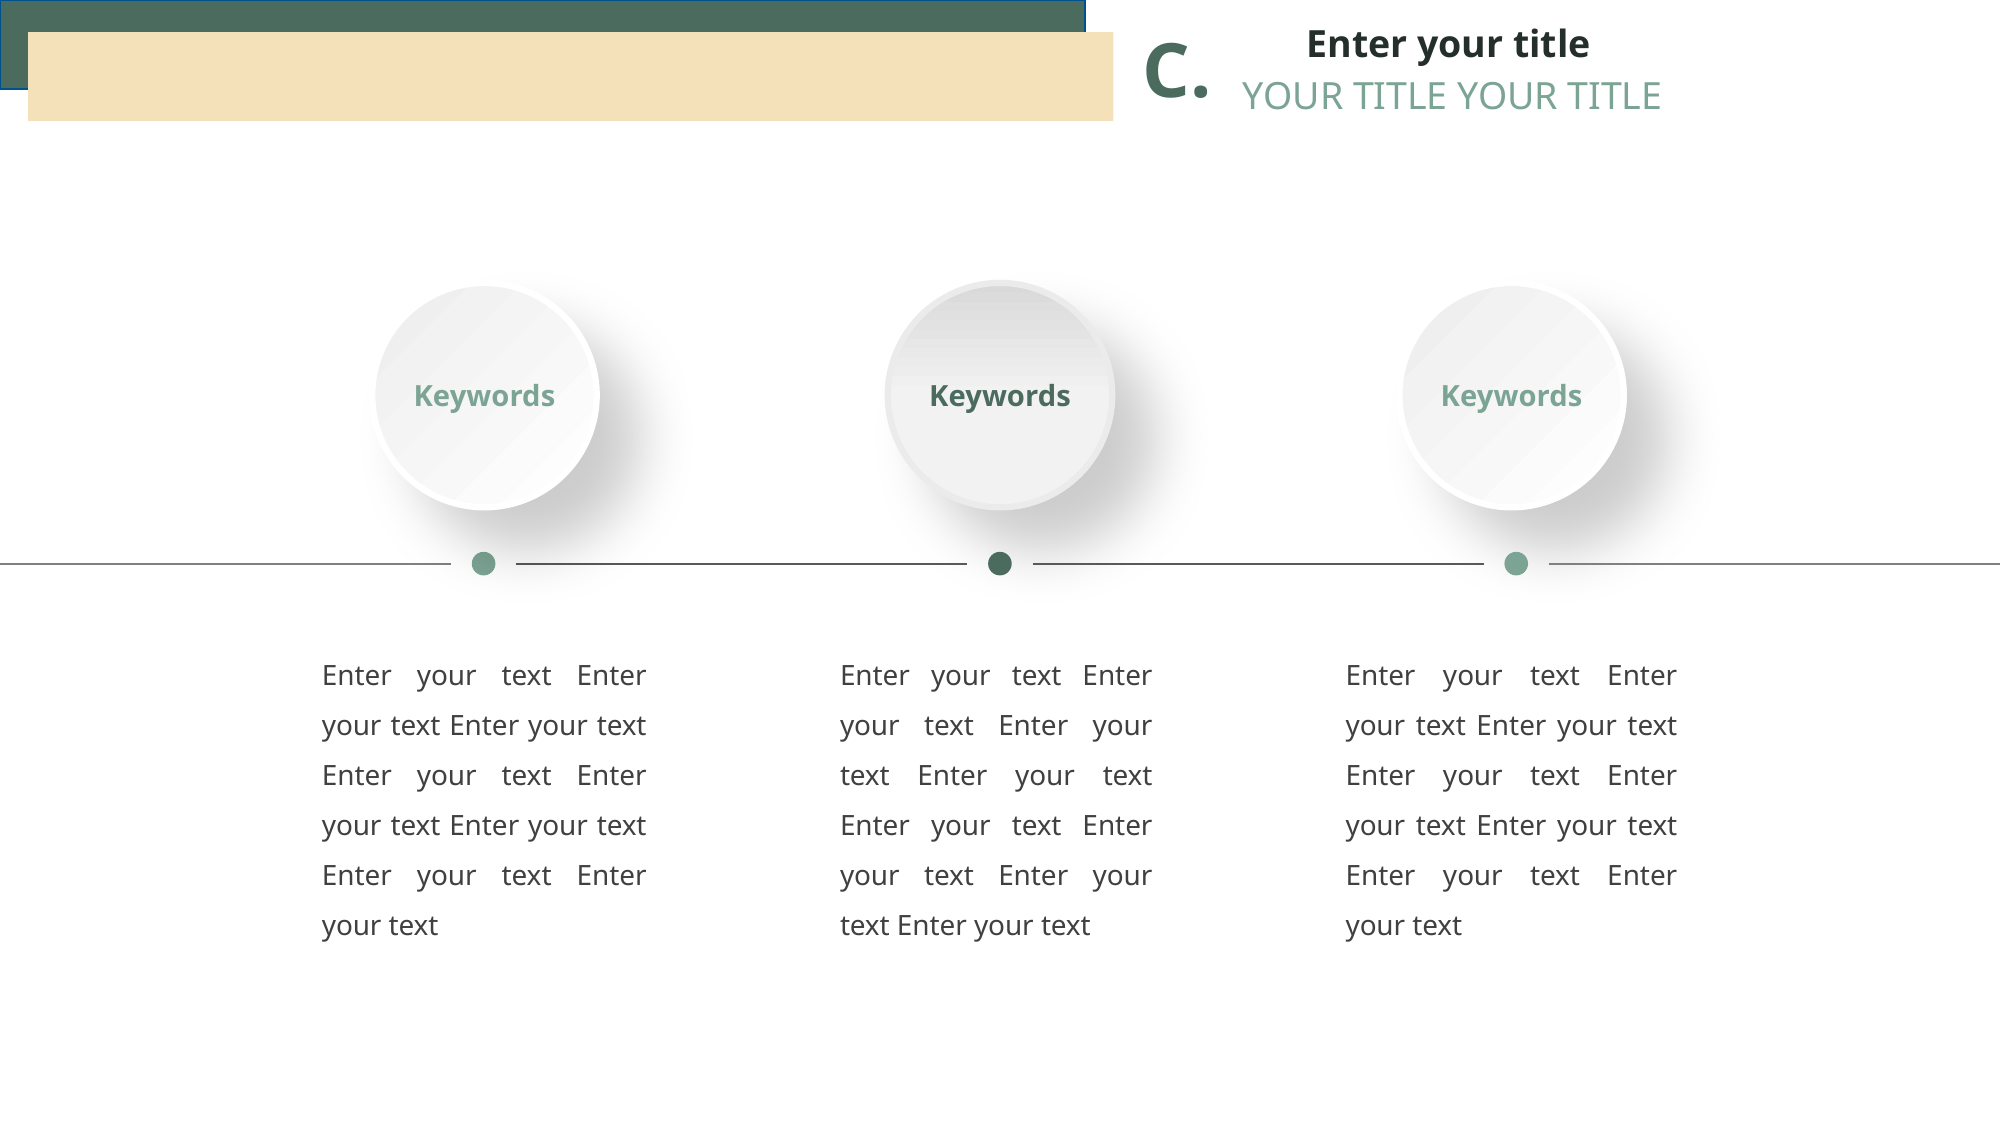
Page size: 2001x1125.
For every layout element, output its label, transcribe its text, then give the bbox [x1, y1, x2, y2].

text_box Keywords [1398, 281, 1625, 509]
text_box Enter your text Enter your text Enter your text Enter your text Enter your text Enter your text Enter your text Enter your text [306, 633, 662, 949]
text_box Keywords [886, 281, 1114, 509]
text_box C. [1127, 15, 1246, 120]
text_box [1503, 550, 1530, 577]
text_box Enter your title [1214, 12, 1684, 64]
text_box Keywords [371, 281, 598, 509]
text_box [0, 0, 1086, 90]
text_box Enter your text Enter your text Enter your text Enter your text Enter your text Enter your text Enter your text Enter your text [1330, 633, 1693, 949]
text_box [987, 550, 1013, 577]
text_box YOUR TITLE YOUR TITLE [1228, 64, 1698, 124]
text_box [27, 31, 1114, 122]
text_box [471, 566, 492, 577]
text_box Enter your text Enter your text Enter your text Enter your text Enter your text Enter your text Enter your text Enter your text [825, 633, 1168, 949]
